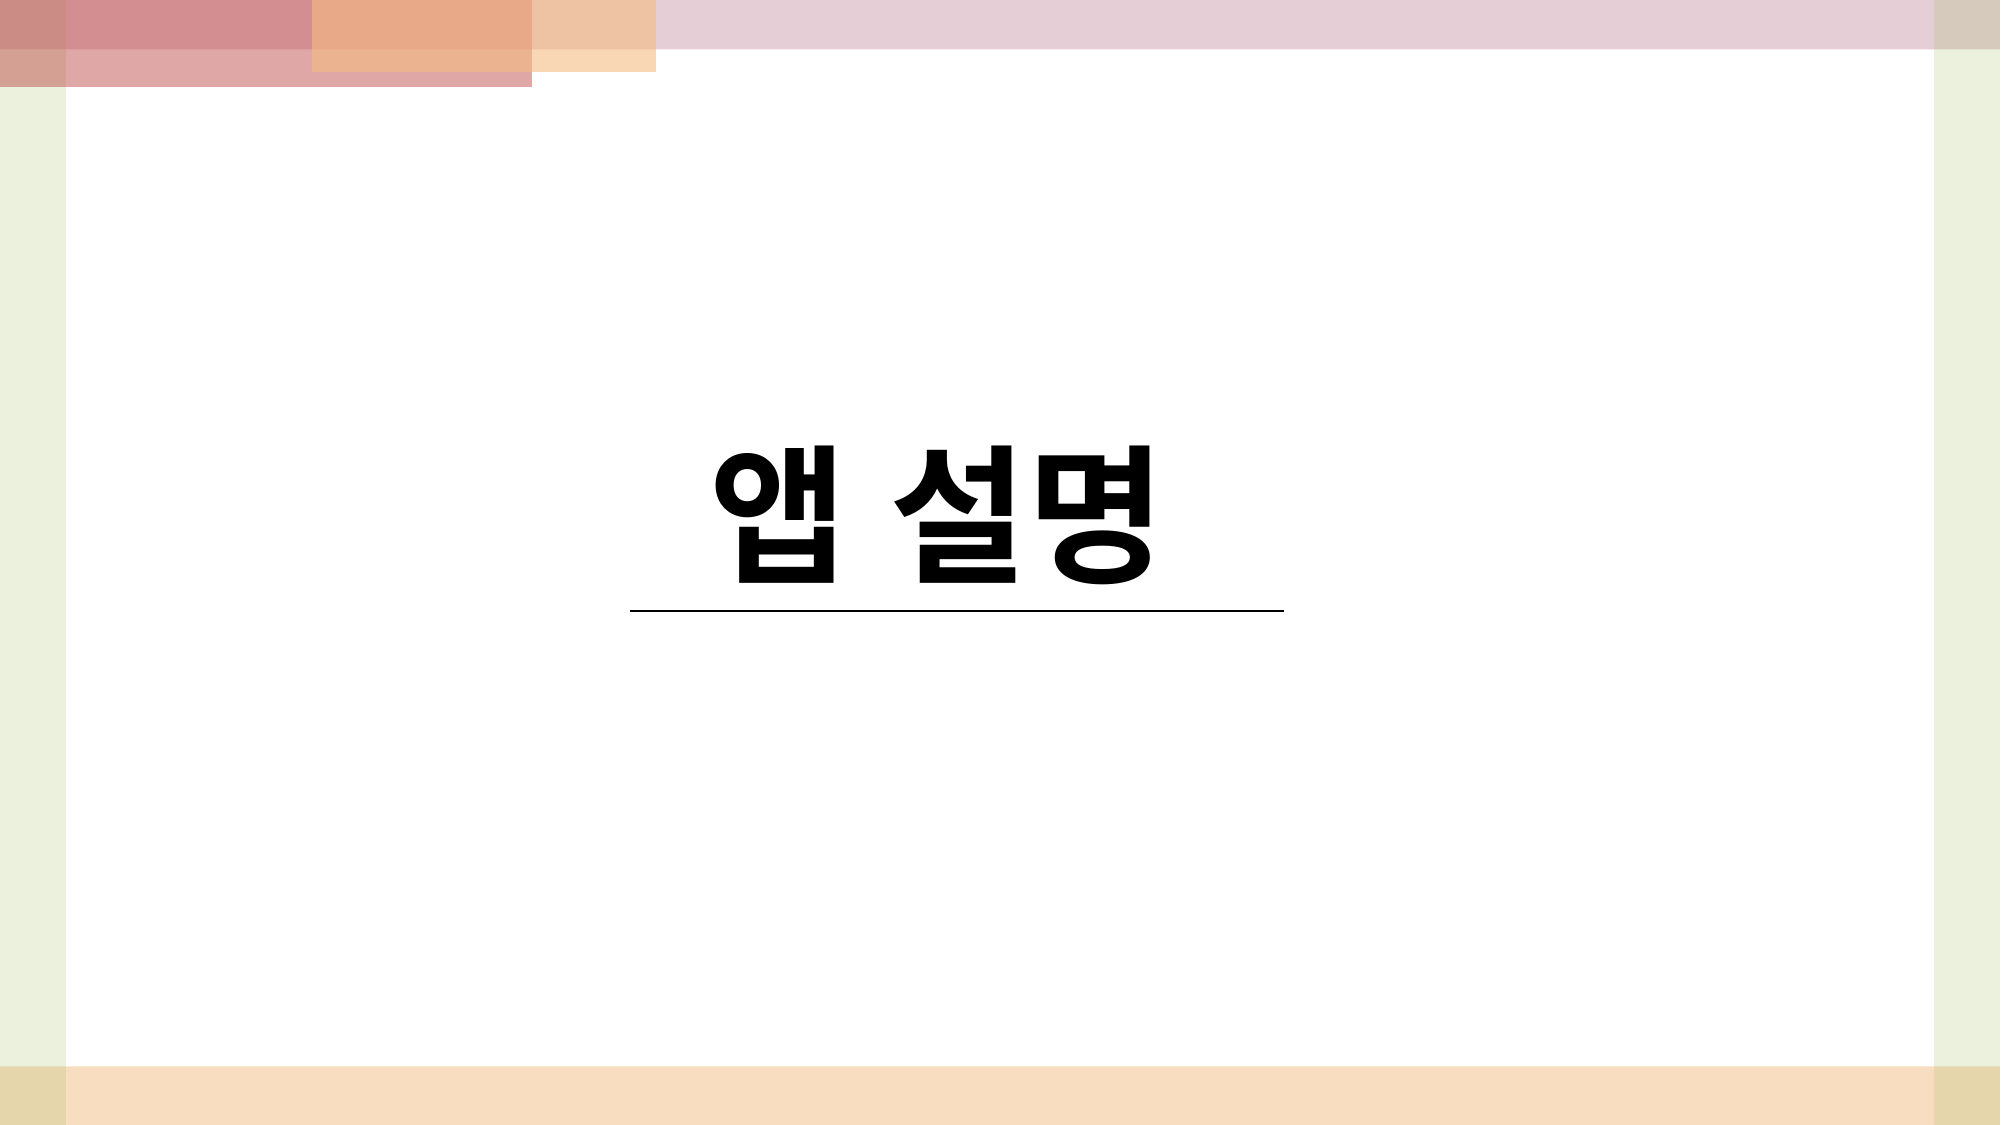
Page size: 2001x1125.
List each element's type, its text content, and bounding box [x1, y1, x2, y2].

text_box 앱 설명 [694, 414, 1267, 609]
